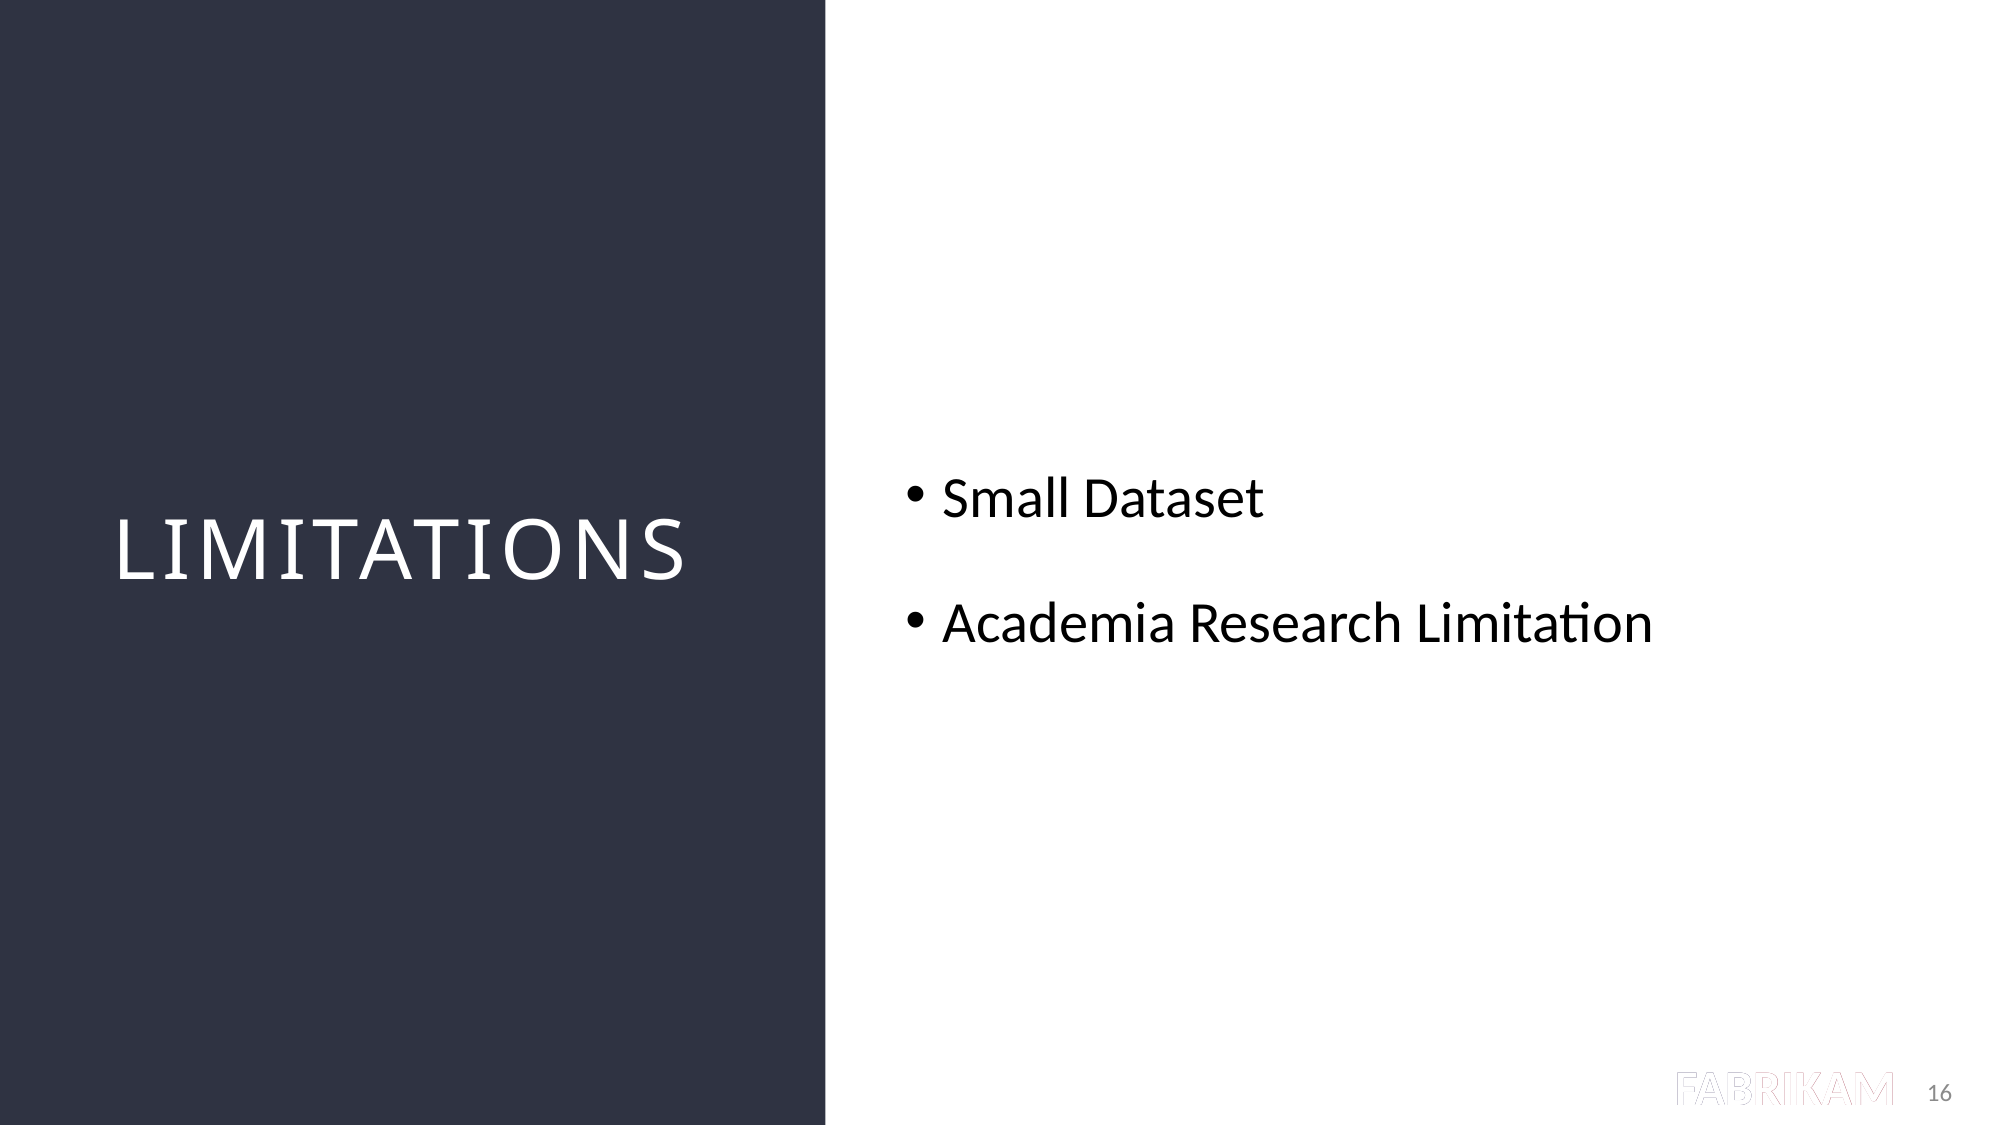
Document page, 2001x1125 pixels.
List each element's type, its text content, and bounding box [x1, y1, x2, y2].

list Small Dataset Academia Research Limitation [890, 416, 1968, 1125]
title Limitations [97, 416, 743, 677]
